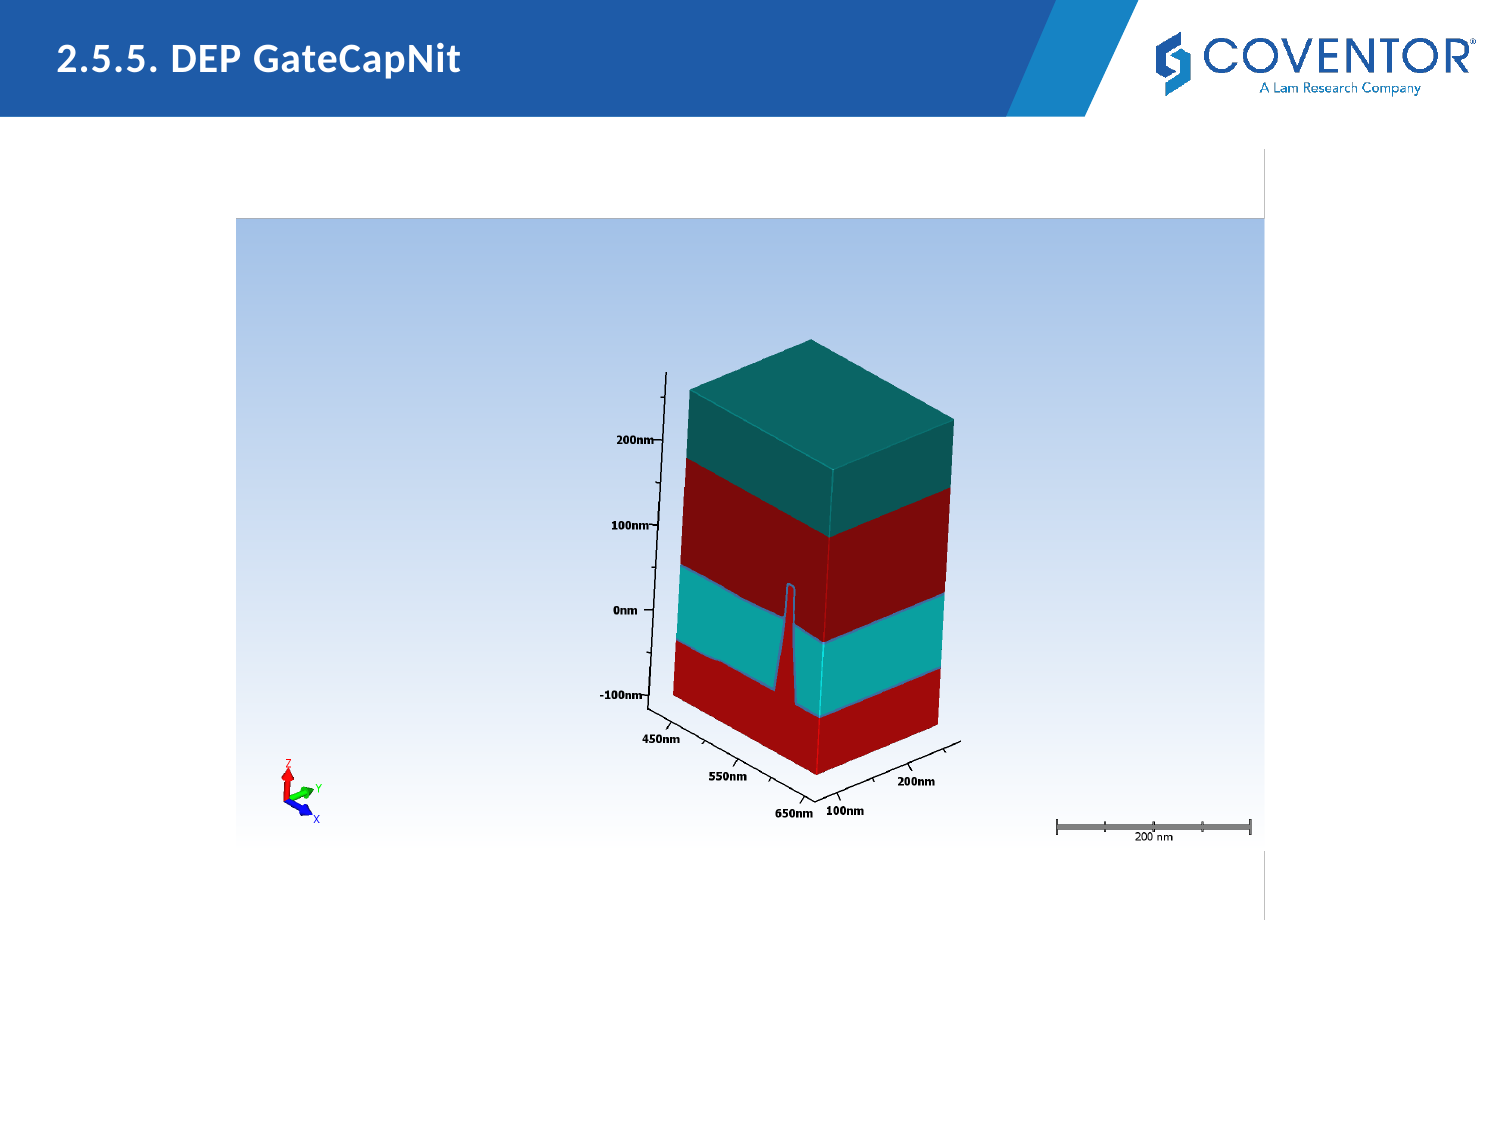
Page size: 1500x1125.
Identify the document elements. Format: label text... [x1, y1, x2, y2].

picture [1144, 25, 1486, 103]
title 2.5.5. DEP GateCapNit [41, 9, 951, 102]
picture [41, 148, 1459, 921]
